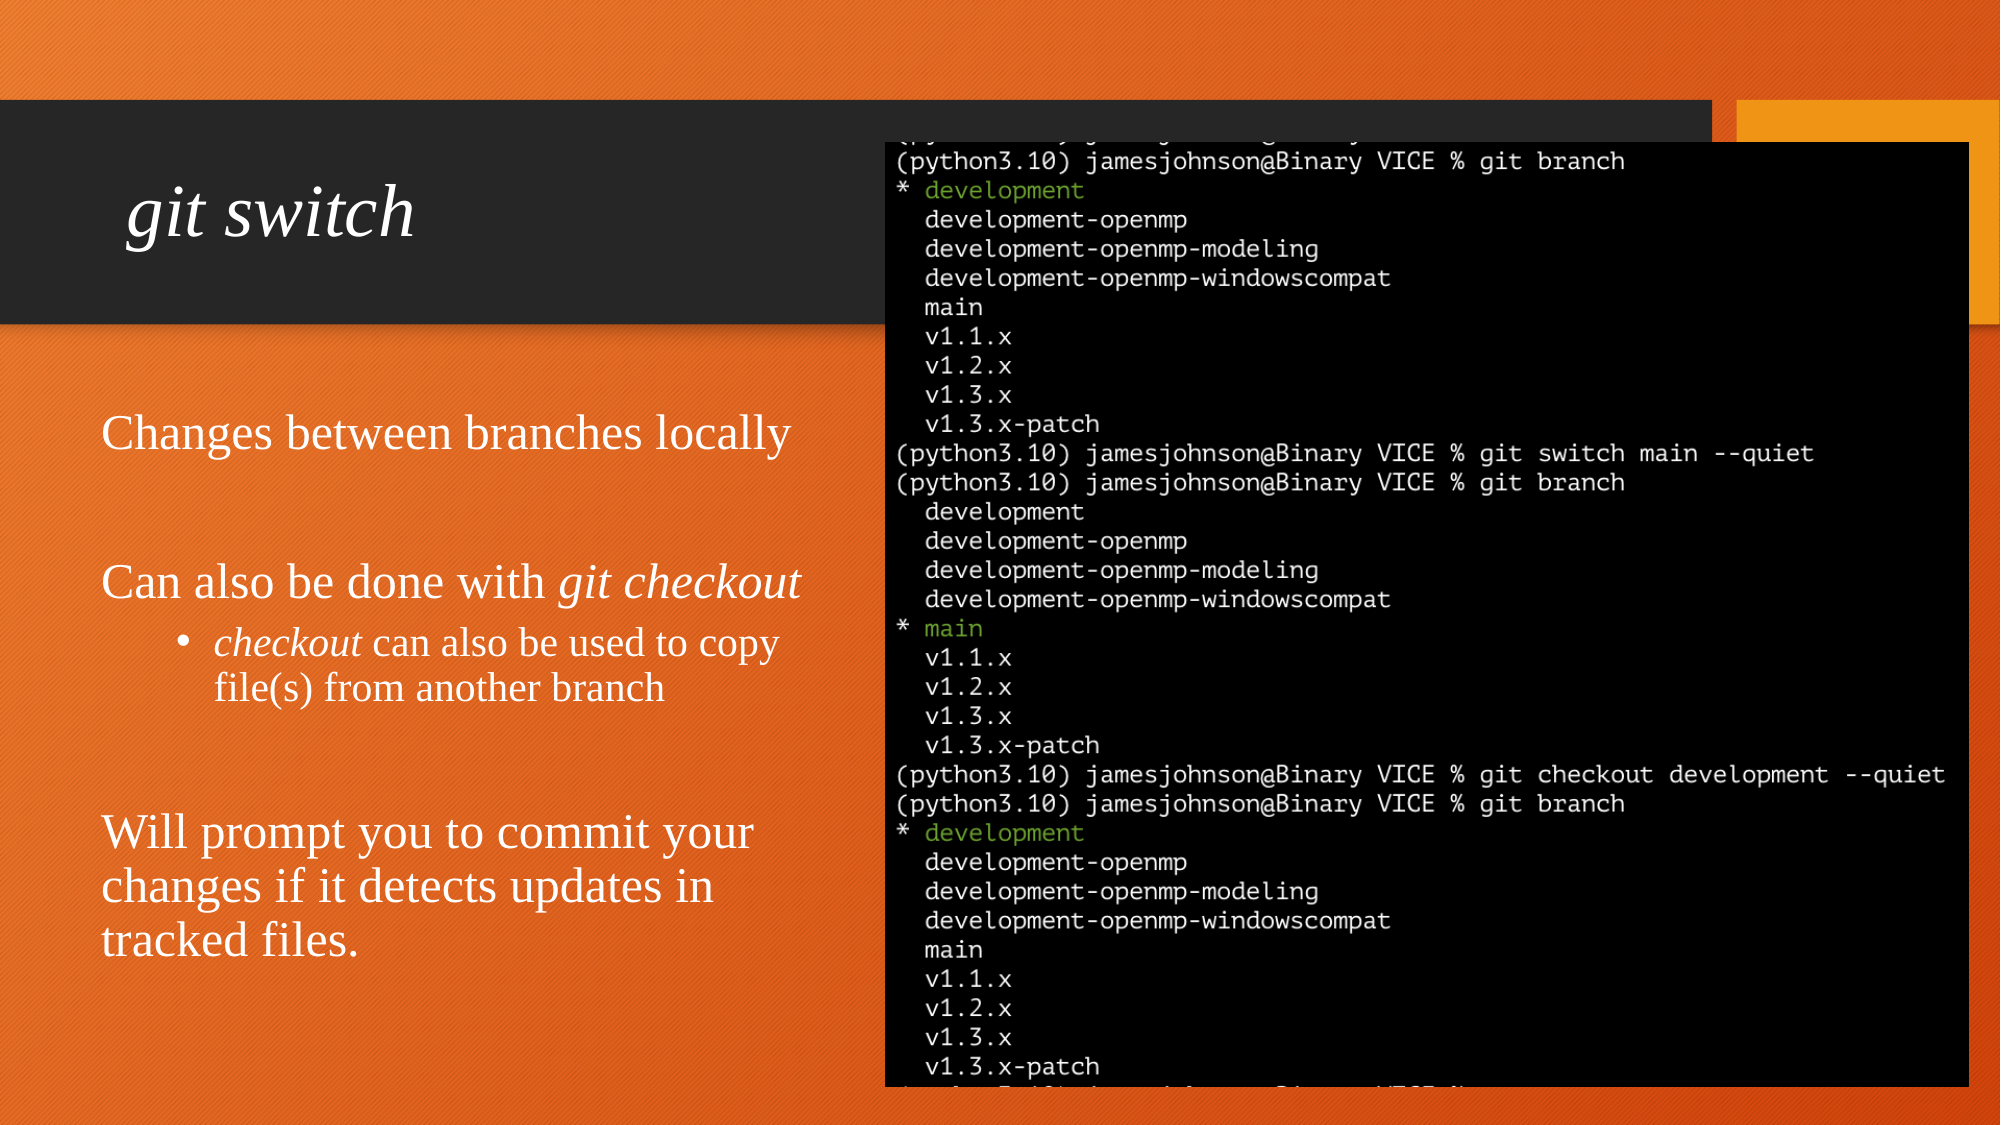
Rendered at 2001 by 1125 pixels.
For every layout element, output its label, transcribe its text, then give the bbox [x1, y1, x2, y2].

list Changes between branches locally Can also be done with git checkout checkout can also be used to copy file(s) from another branch Will prompt you to commit your changes if it detects updates in tracked files. [85, 398, 860, 1049]
title git switch [111, 123, 1689, 301]
picture [0, 142, 2000, 1087]
